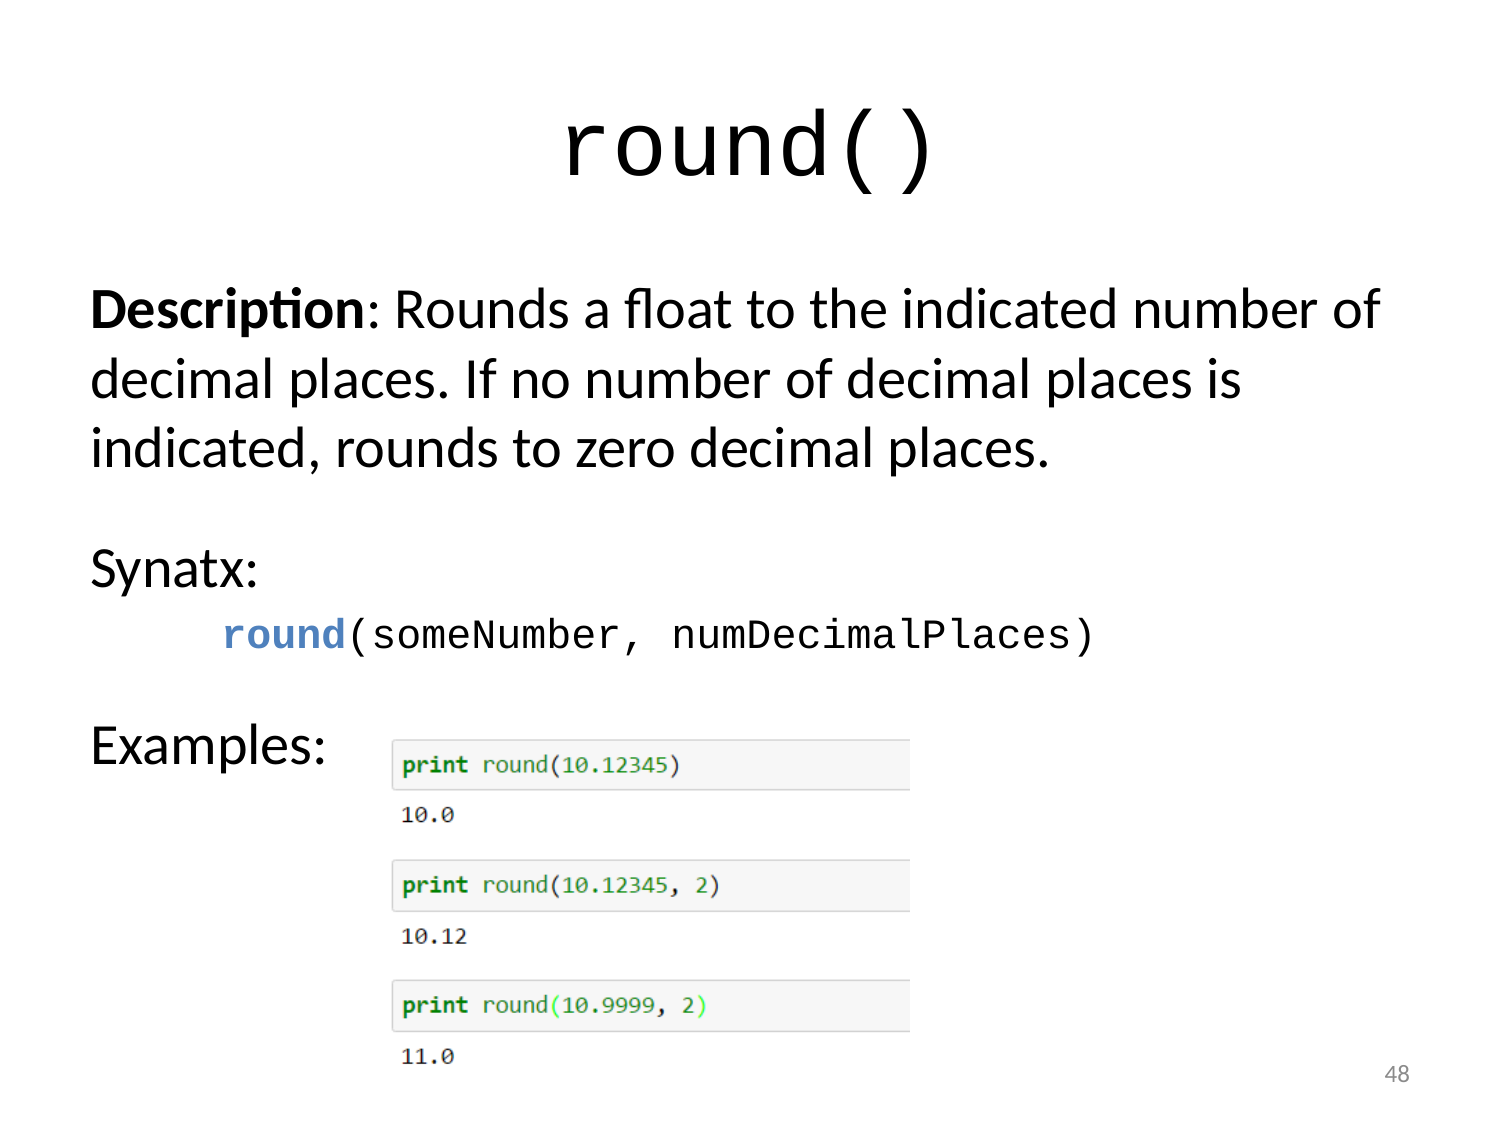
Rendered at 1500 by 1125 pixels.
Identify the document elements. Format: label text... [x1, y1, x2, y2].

list Description: Rounds a float to the indicated number of decimal places. If no number of decimal places is indicated, rounds to zero decimal places. Synatx: round(someNumber, numDecimalPlaces) Examples: [75, 262, 1425, 1025]
slide_number 48 [1074, 1042, 1425, 1103]
picture [385, 733, 910, 1082]
title round() [75, 45, 1425, 233]
